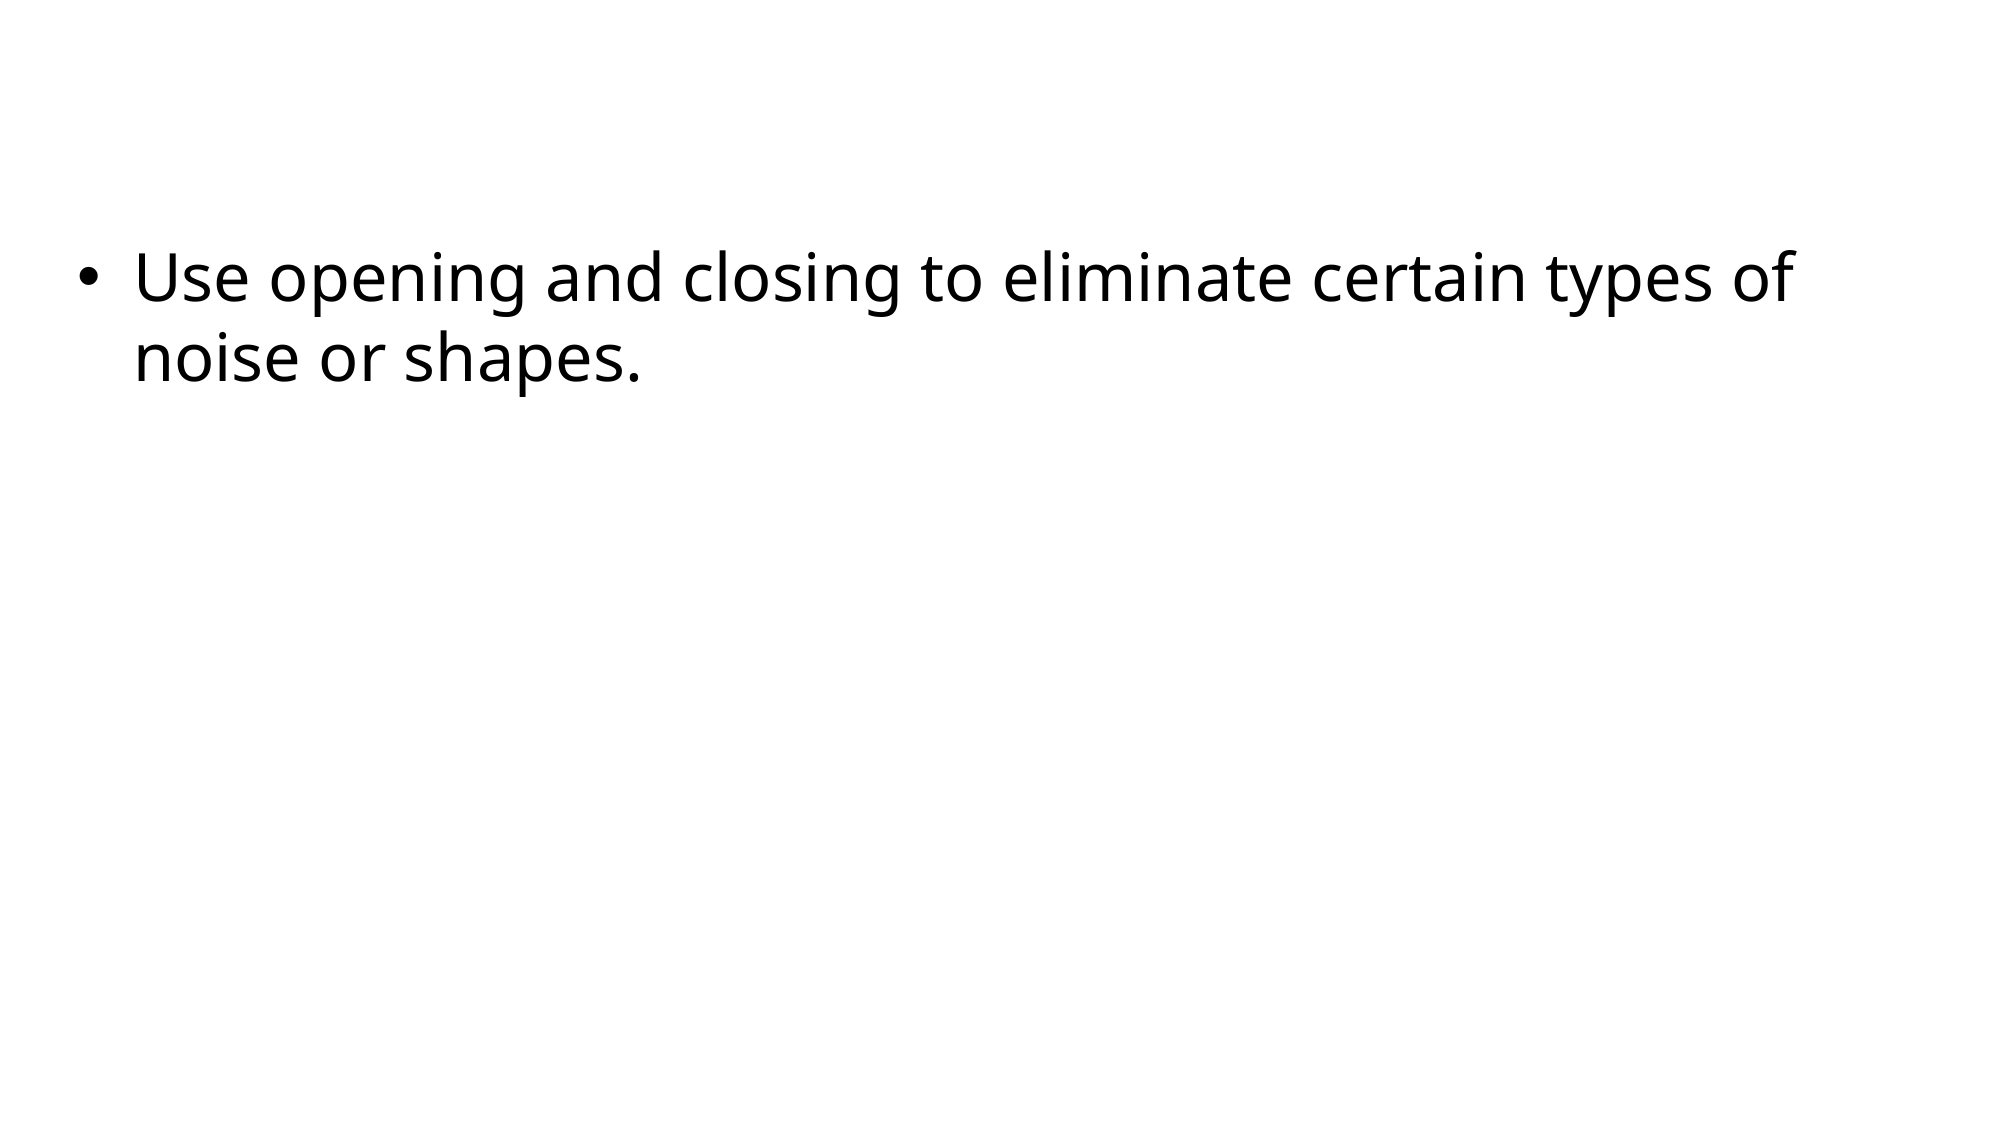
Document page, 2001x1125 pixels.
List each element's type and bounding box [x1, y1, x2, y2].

list [62, 227, 1953, 1096]
